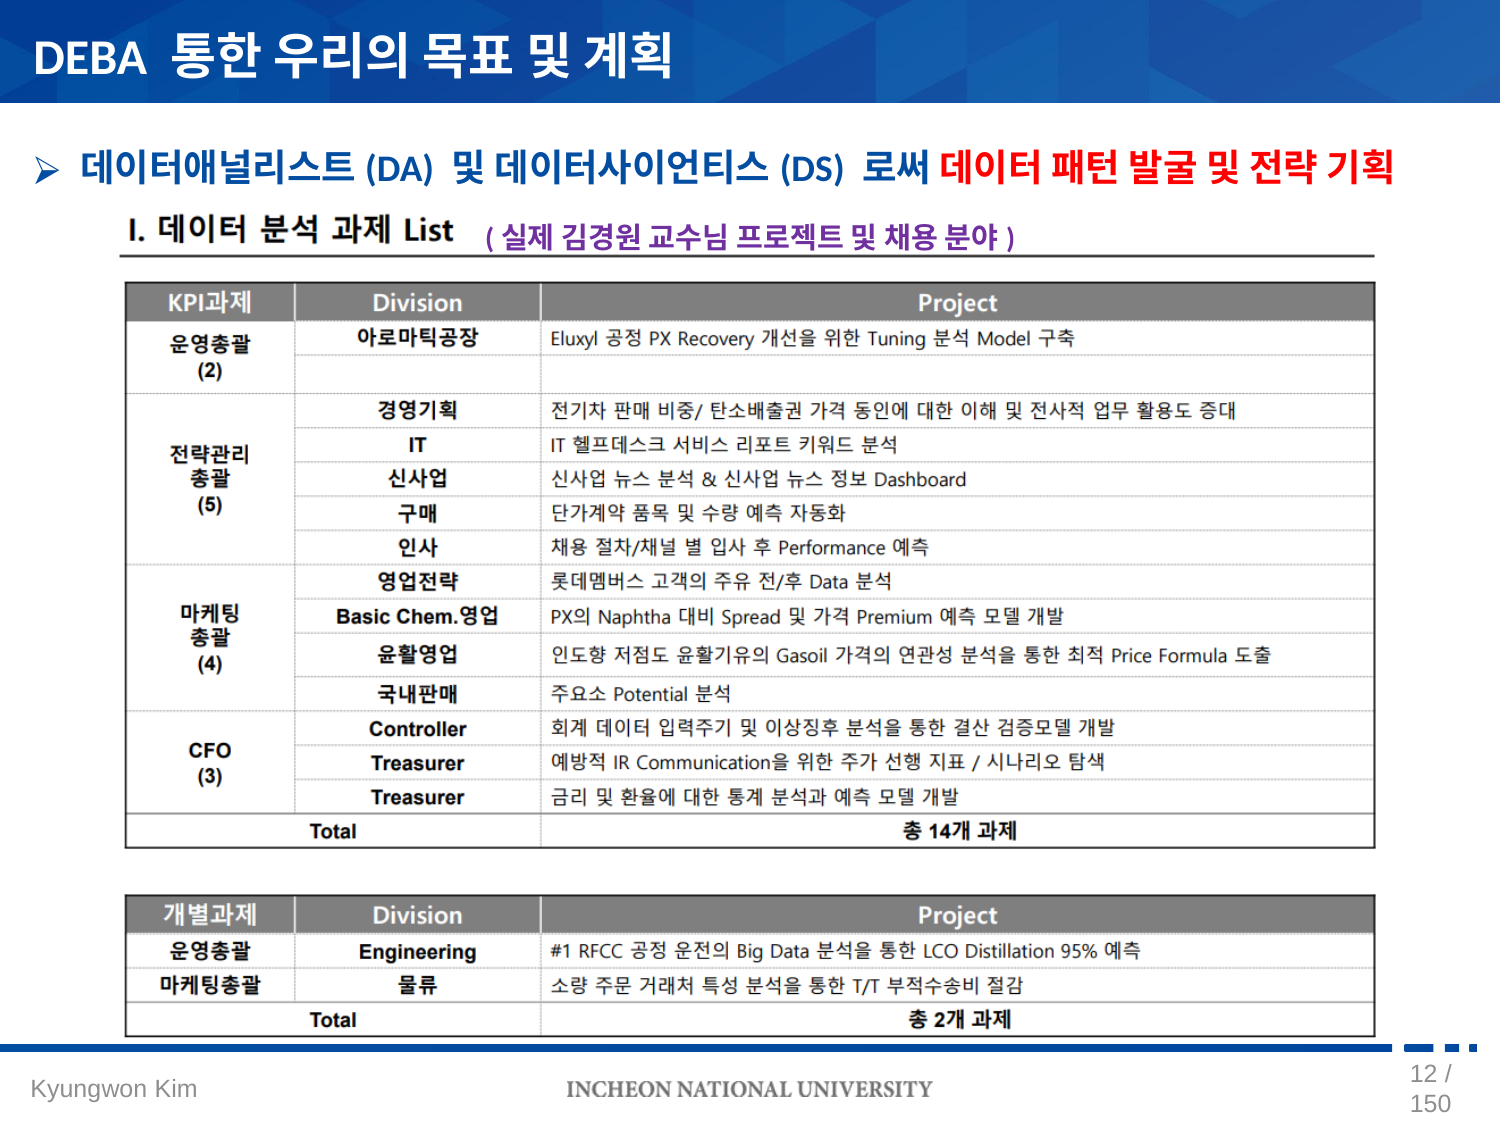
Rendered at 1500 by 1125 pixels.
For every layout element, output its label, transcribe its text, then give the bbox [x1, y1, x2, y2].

text_box DEBA 통한 우리의 목표 및 계획 [18, 16, 1482, 93]
picture [0, 0, 1500, 103]
picture [106, 201, 1394, 1043]
text_box 데이터애널리스트(DA) 및 데이터사이언티스(DS) 로써 데이터 패턴 발굴 및 전략 기획 [18, 136, 1482, 202]
slide_number 11 / 150 [1371, 1057, 1490, 1118]
picture [567, 1081, 933, 1097]
text_box (실제 김경원 교수님 프로젝트 및 채용 분야) [51, 194, 1449, 396]
